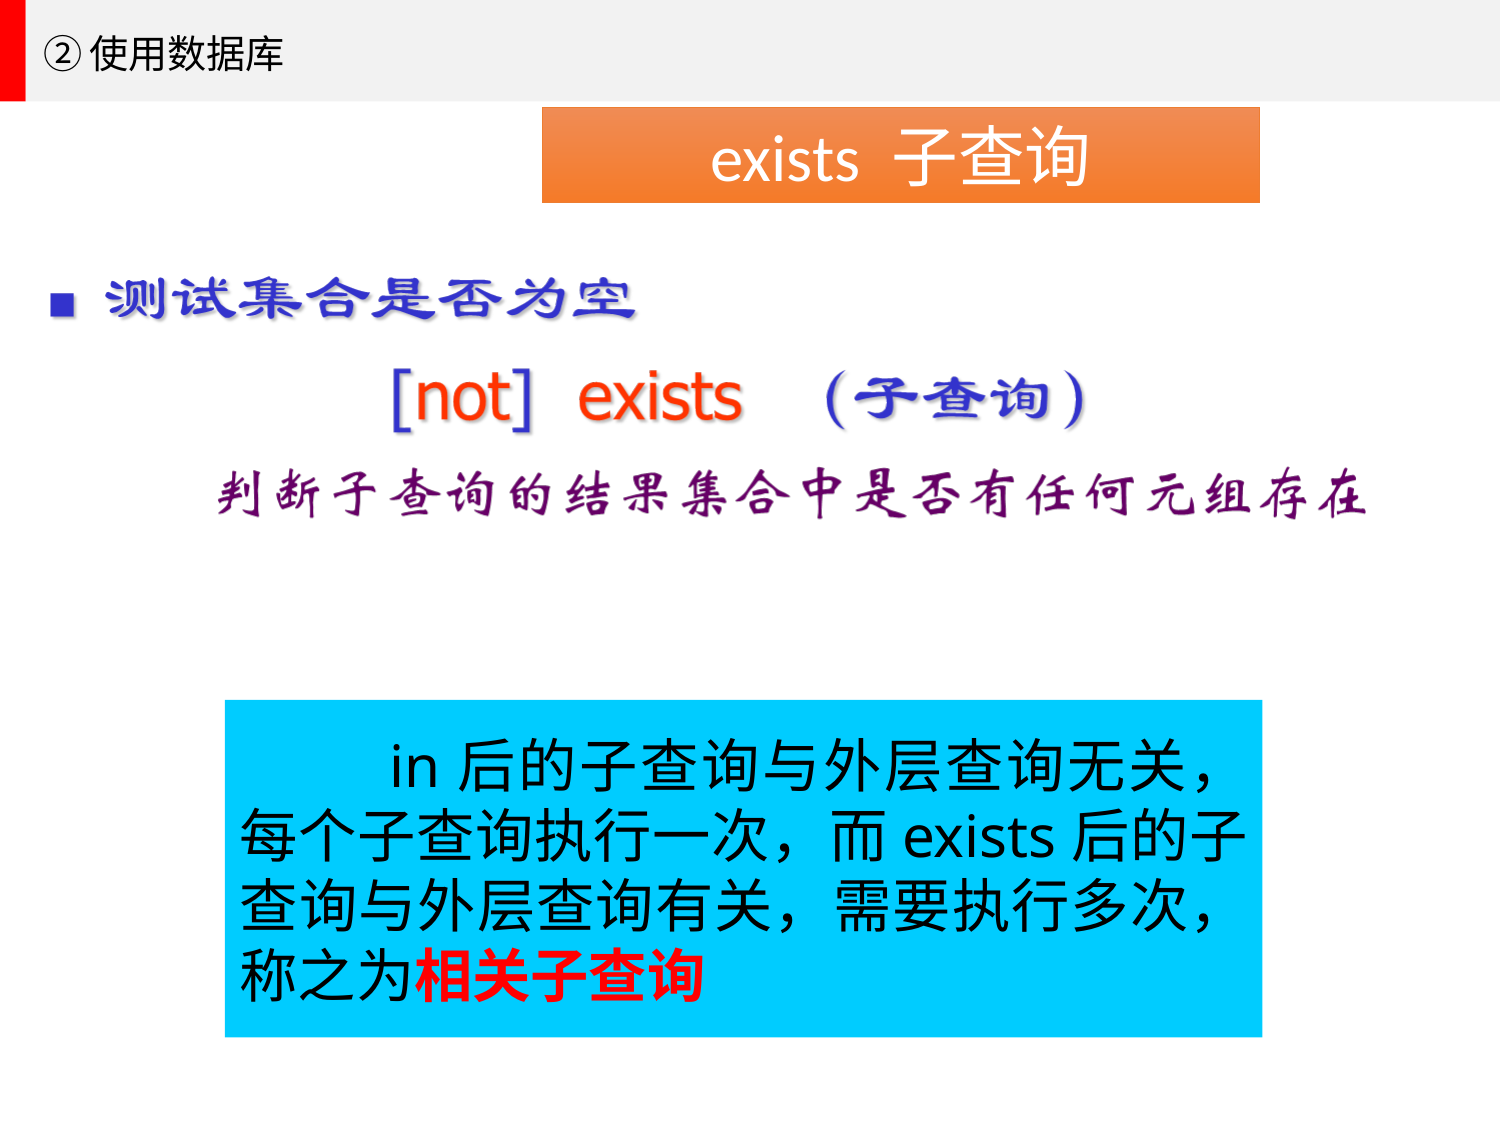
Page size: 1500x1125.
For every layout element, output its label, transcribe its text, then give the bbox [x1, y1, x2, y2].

picture [23, 229, 1477, 1125]
text_box exists 子查询 [542, 107, 1260, 203]
text_box ②使用数据库 [28, 27, 1135, 85]
